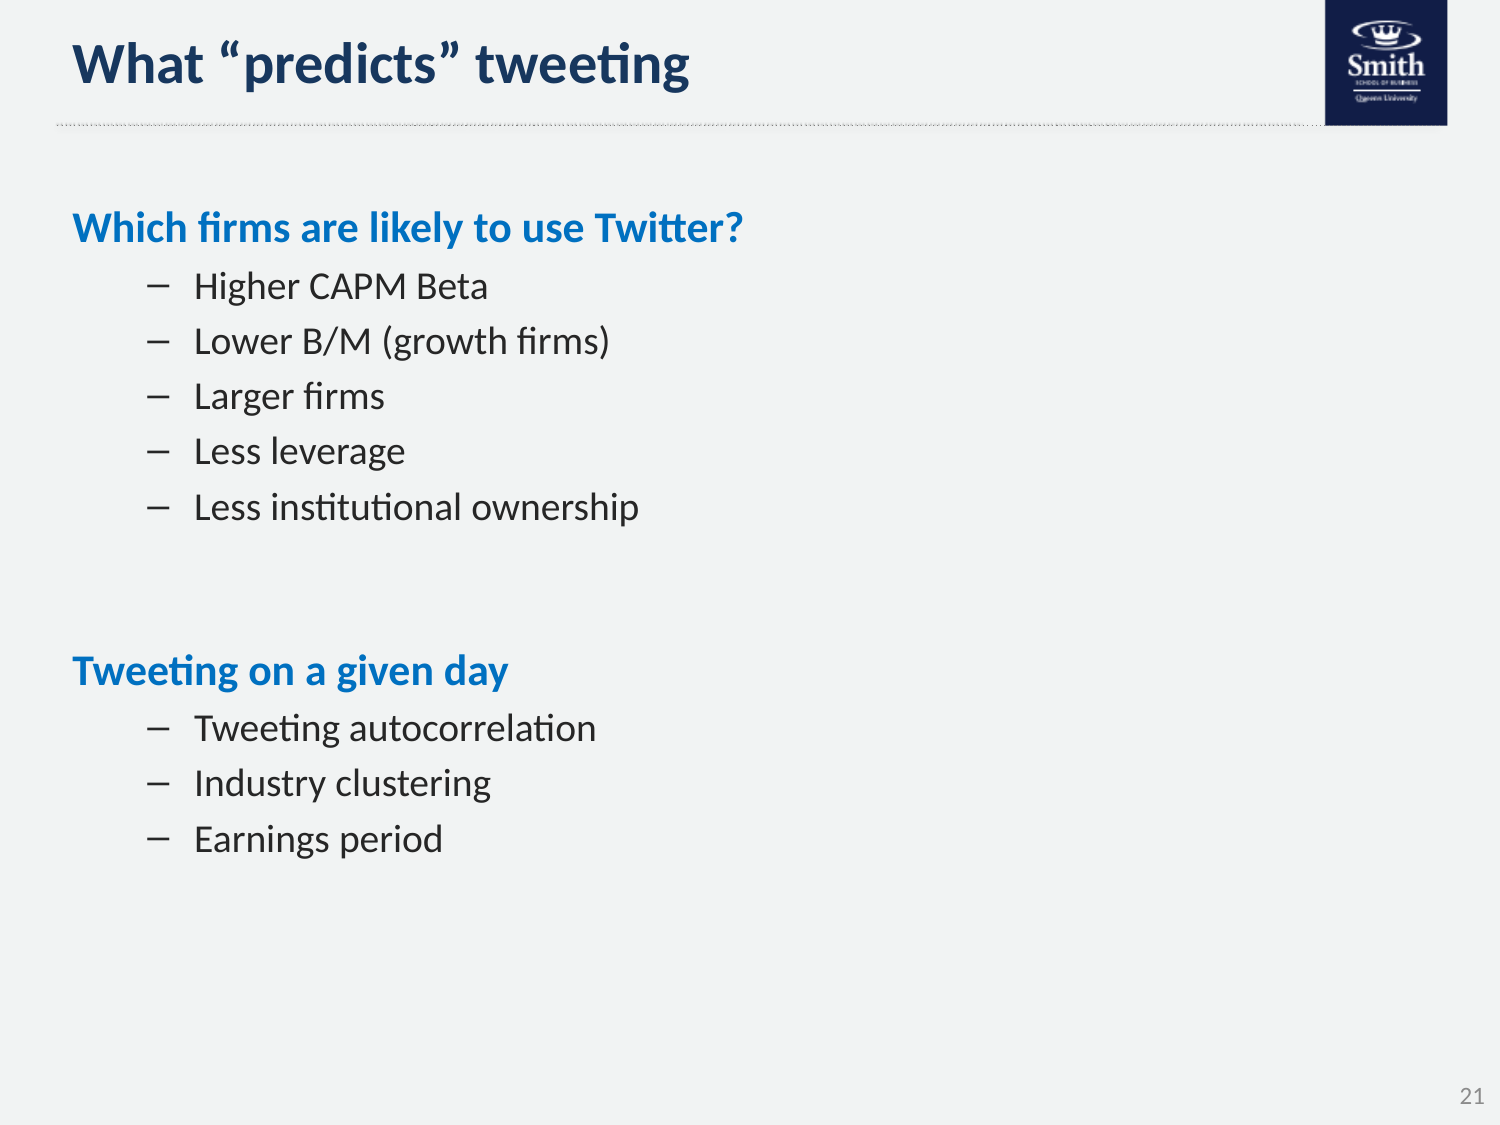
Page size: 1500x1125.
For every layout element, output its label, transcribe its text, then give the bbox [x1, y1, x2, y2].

title What “predicts” tweeting [57, 7, 1288, 114]
list Which firms are likely to use Twitter? Higher CAPM Beta Lower B/M (growth firms) Larger firms Less leverage Less institutional ownership Tweeting on a given day Tweeting autocorrelation Industry clustering Earnings period [57, 125, 1443, 1034]
